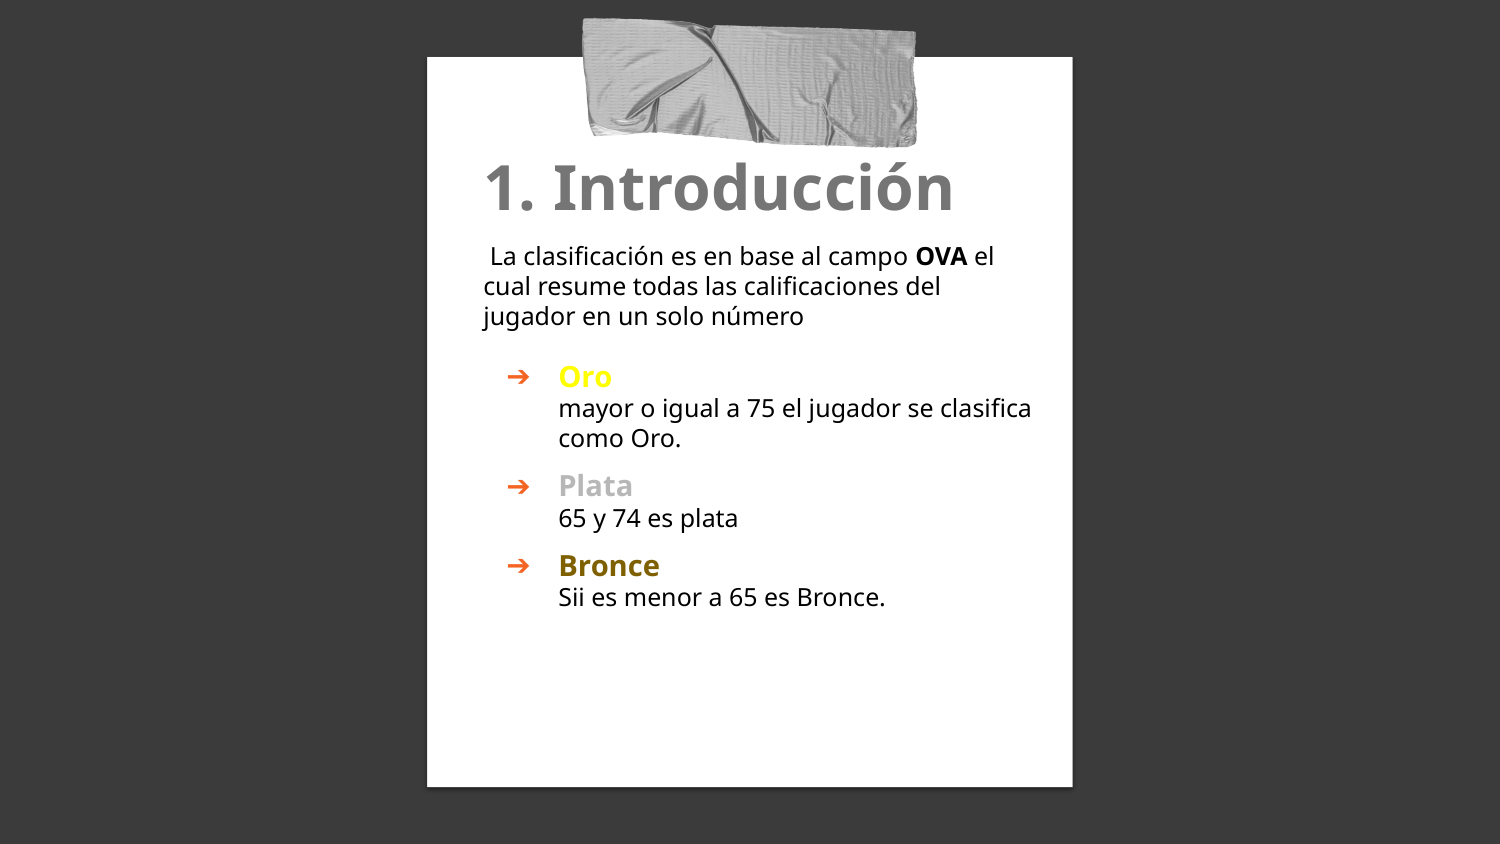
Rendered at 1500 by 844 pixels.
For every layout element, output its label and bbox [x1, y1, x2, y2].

picture [400, 16, 1100, 818]
